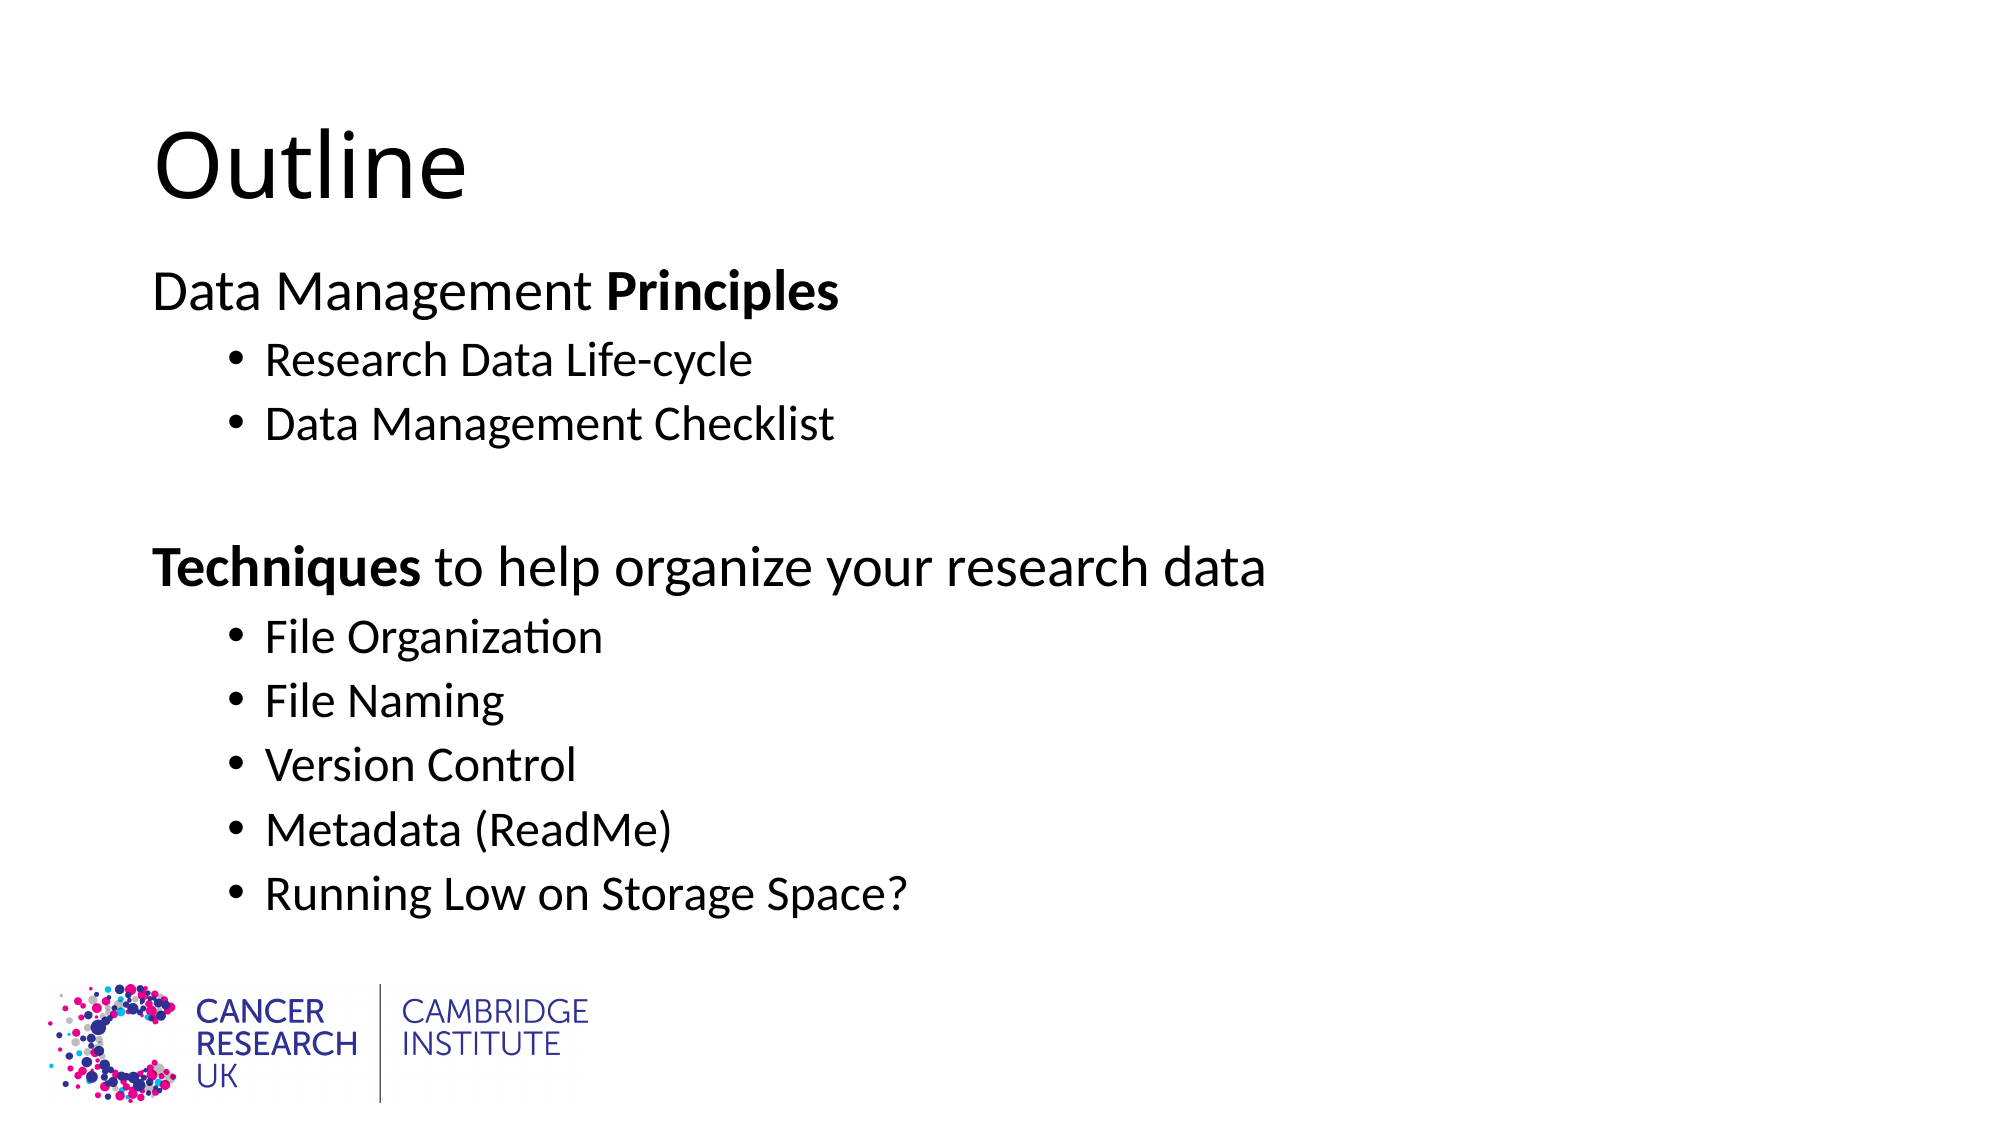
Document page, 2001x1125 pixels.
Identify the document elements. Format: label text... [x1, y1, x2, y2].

title Outline [137, 59, 1863, 252]
list Data Management Principles Research Data Life-cycle Data Management Checklist Techniques to help organize your research data File Organization File Naming Version Control Metadata (ReadMe) Running Low on Storage Space? [137, 252, 1863, 967]
picture [48, 984, 588, 1103]
